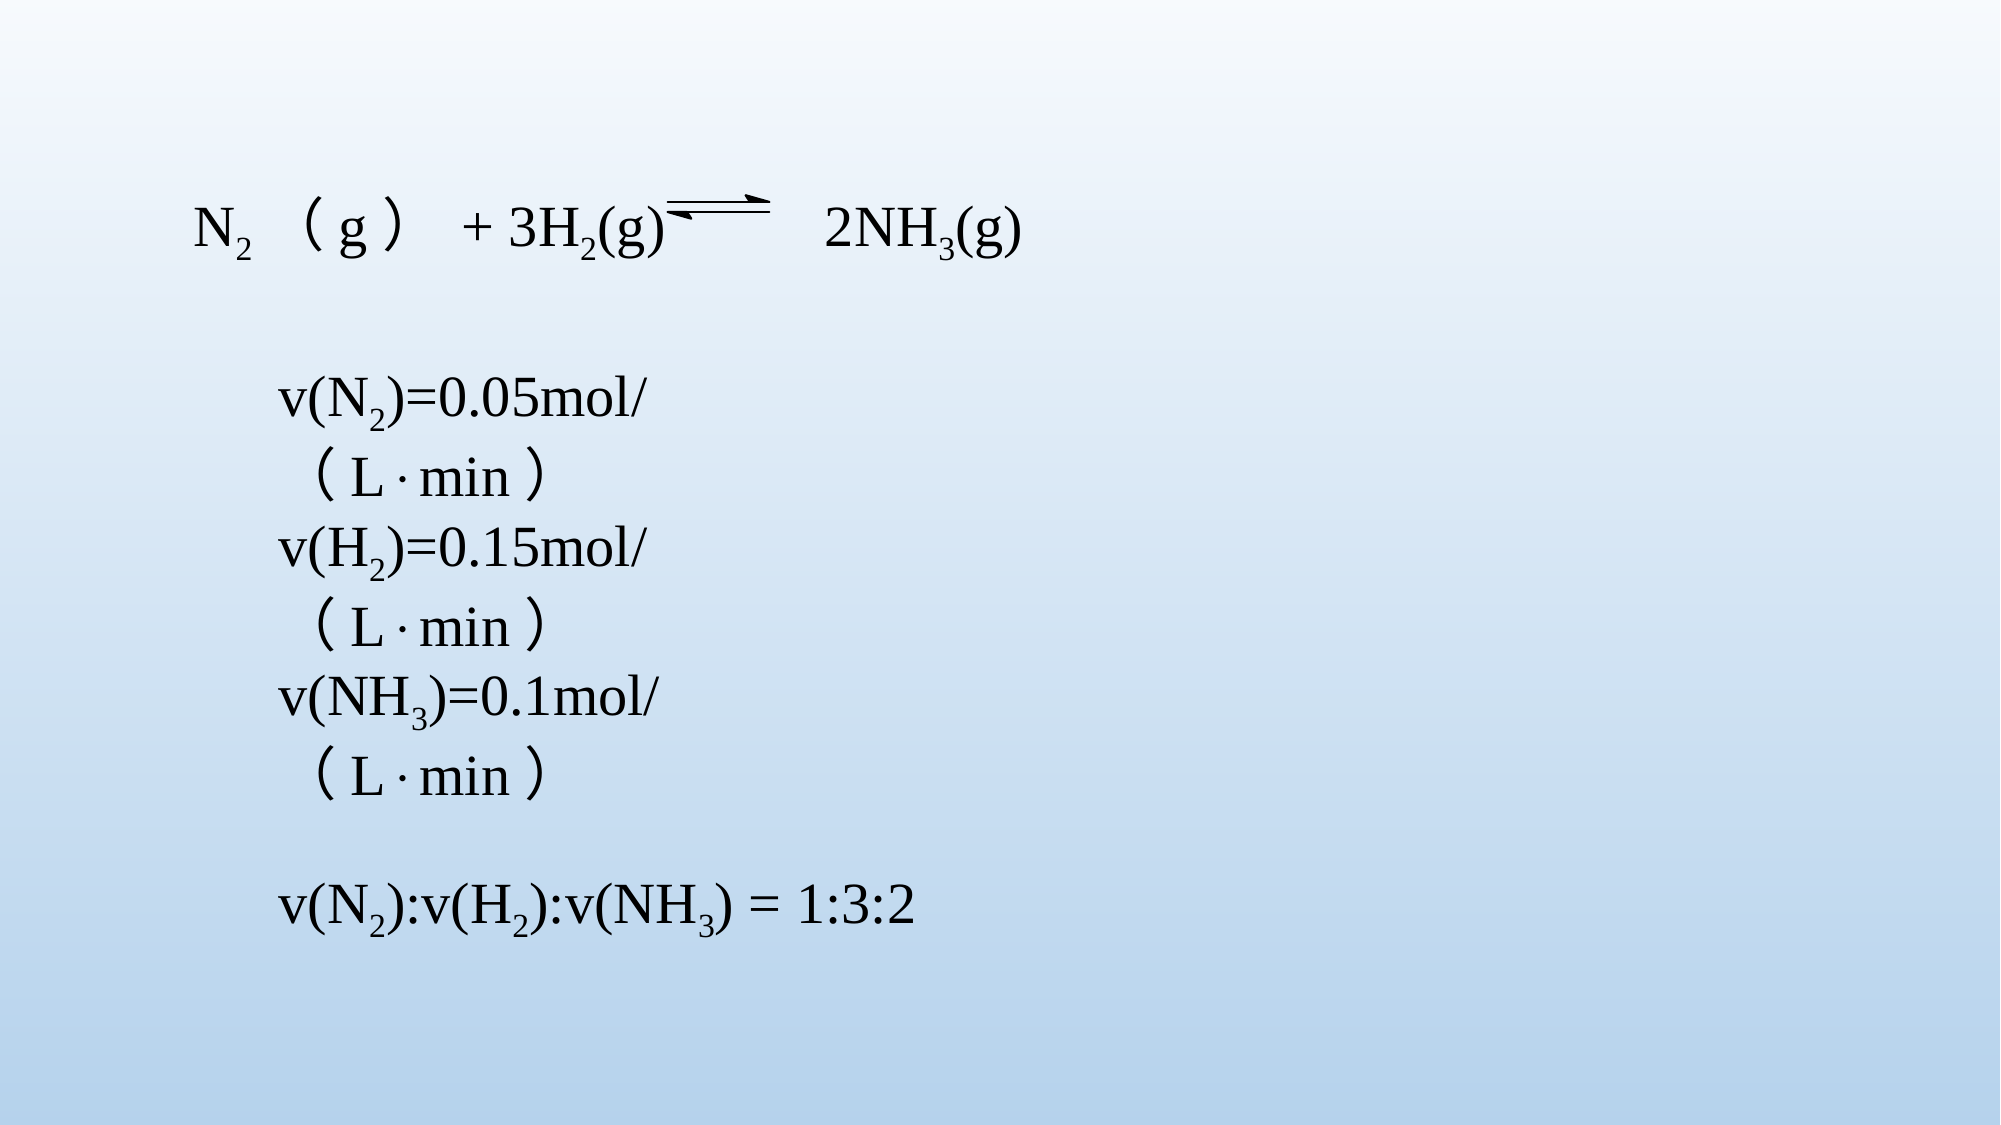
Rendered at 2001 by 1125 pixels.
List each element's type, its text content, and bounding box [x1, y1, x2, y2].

text_box v(H2)=0.15mol/（Lmin） [263, 500, 920, 666]
text_box v(N2):v(H2):v(NH3) = 1:3:2 [263, 857, 1215, 952]
text_box v(NH3)=0.1mol/（Lmin） [263, 666, 920, 815]
text_box v(N2)=0.05mol/（Lmin） [263, 350, 920, 500]
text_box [196, 140, 1021, 262]
